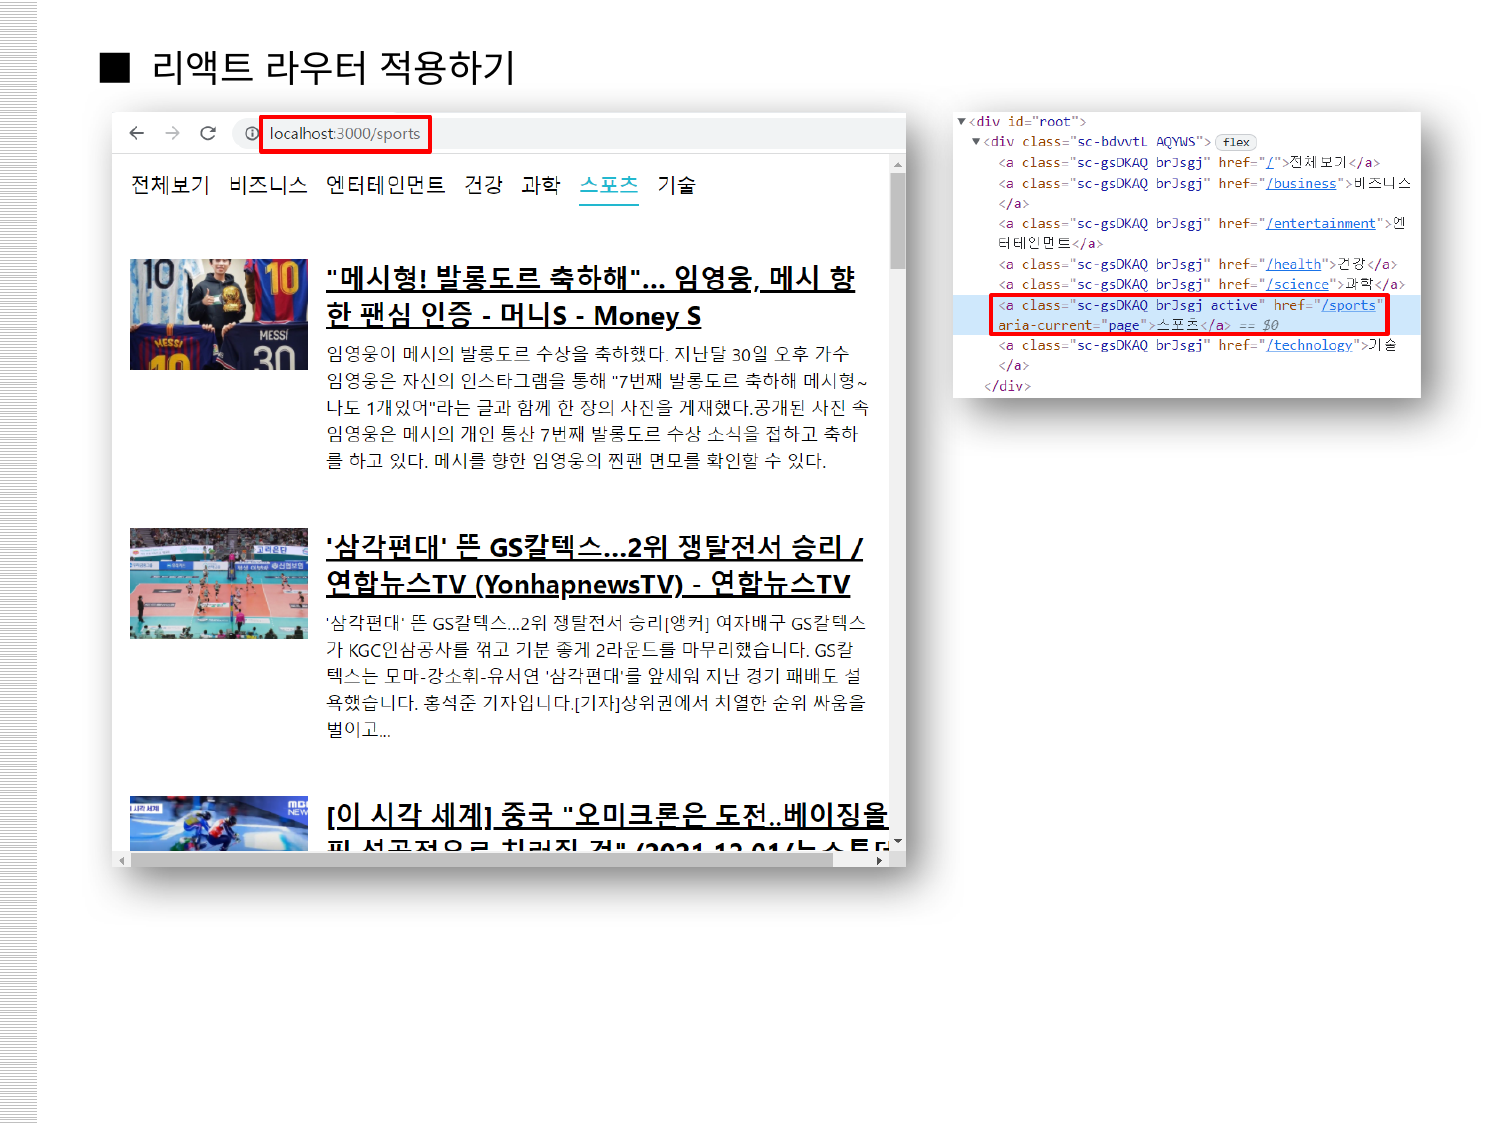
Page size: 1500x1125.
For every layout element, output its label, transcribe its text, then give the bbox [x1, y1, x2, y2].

picture [953, 112, 1421, 399]
text_box ■ 리액트 라우터 적용하기 [81, 15, 533, 98]
picture [111, 112, 906, 867]
